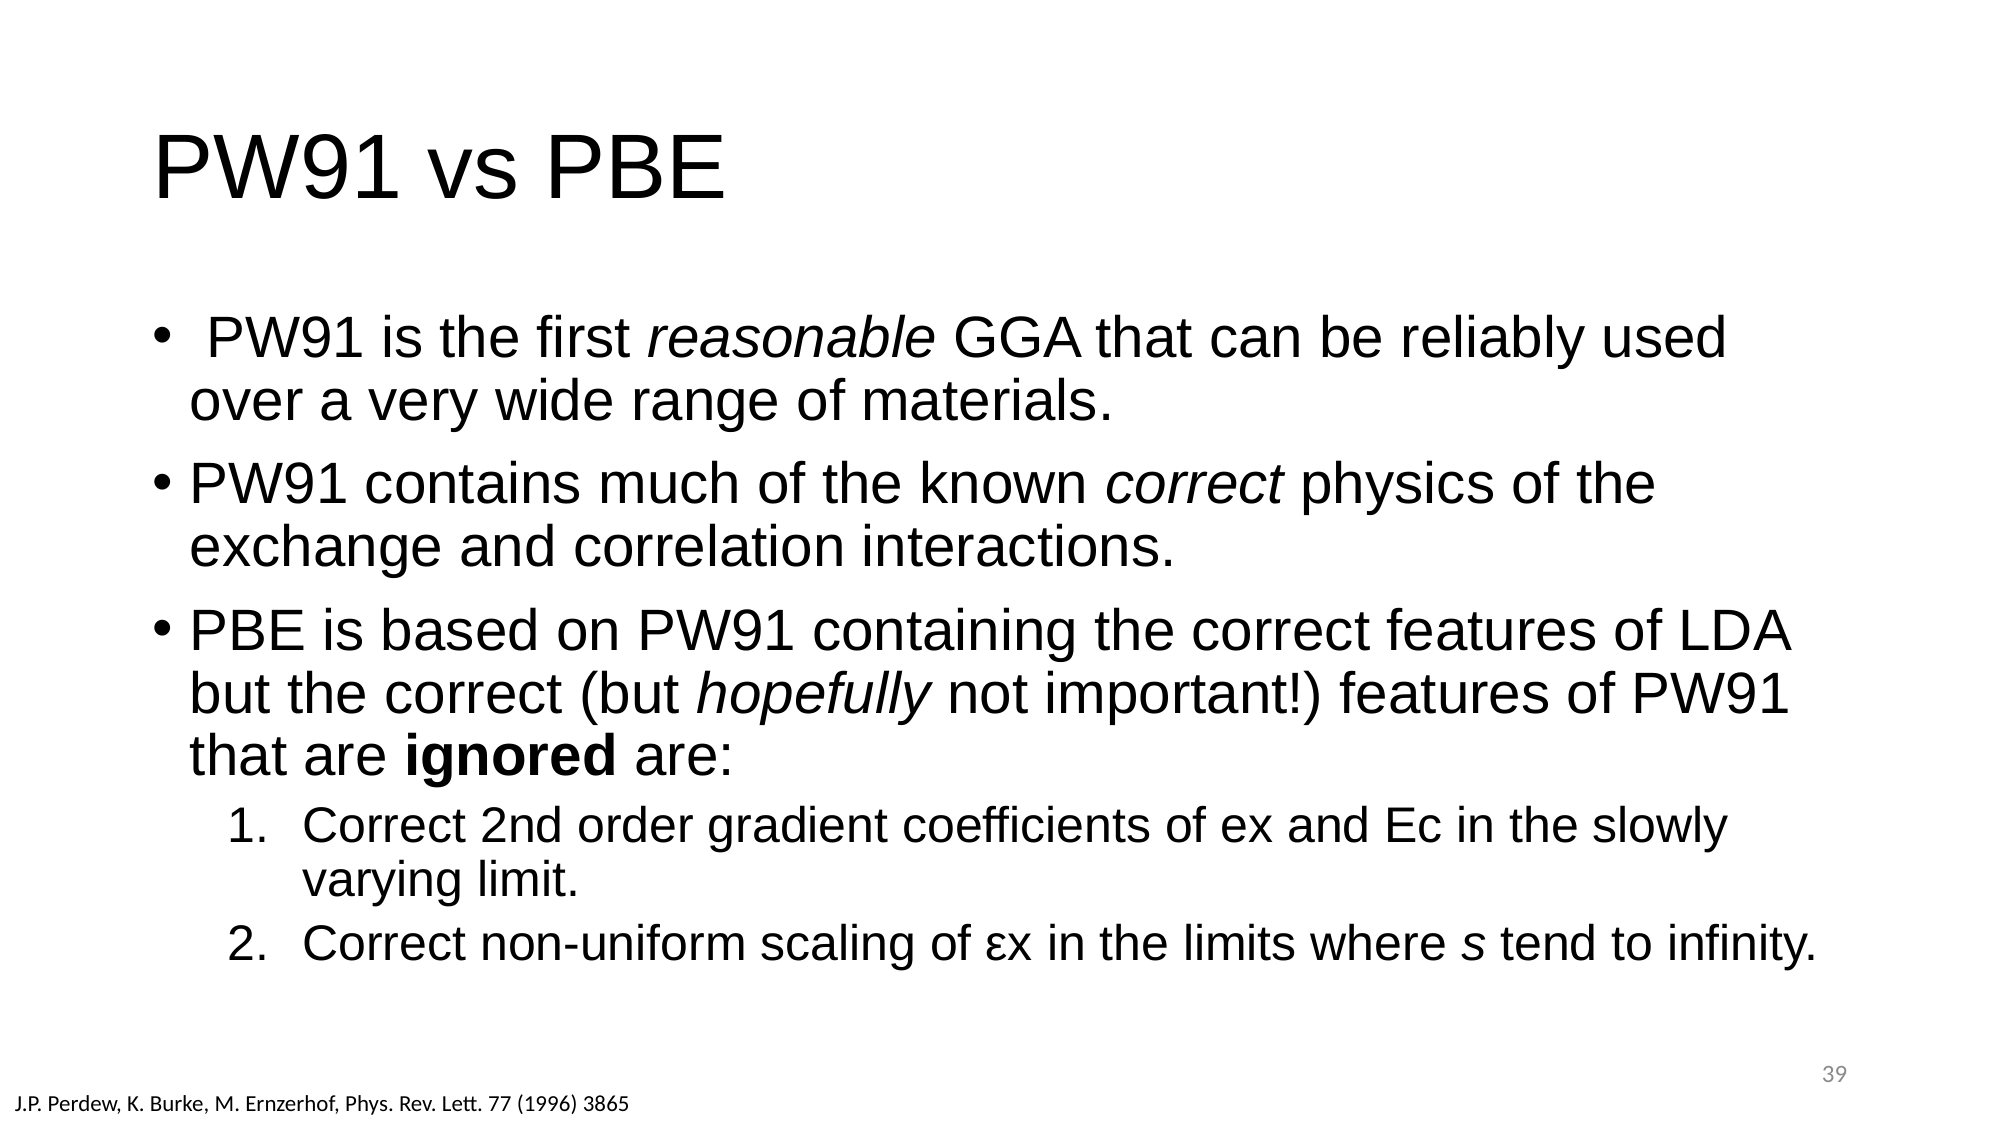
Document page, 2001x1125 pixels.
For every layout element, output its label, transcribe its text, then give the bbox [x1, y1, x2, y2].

list PW91 is the first reasonable GGA that can be reliably used over a very wide range of materials. PW91 contains much of the known correct physics of the exchange and correlation interactions. PBE is based on PW91 containing the correct features of LDA but the correct (but hopefully not important!) features of PW91 that are ignored are: Correct 2nd order gradient coefficients of ex and Ec in the slowly varying limit. Correct non-uniform scaling of εx in the limits where s tend to infinity. [137, 299, 1863, 1014]
title PW91 vs PBE [137, 59, 1863, 278]
slide_number 39 [1412, 1042, 1863, 1103]
text_box J.P. Perdew, K. Burke, M. Ernzerhof, Phys. Rev. Lett. 77 (1996) 3865 [0, 1081, 1782, 1124]
